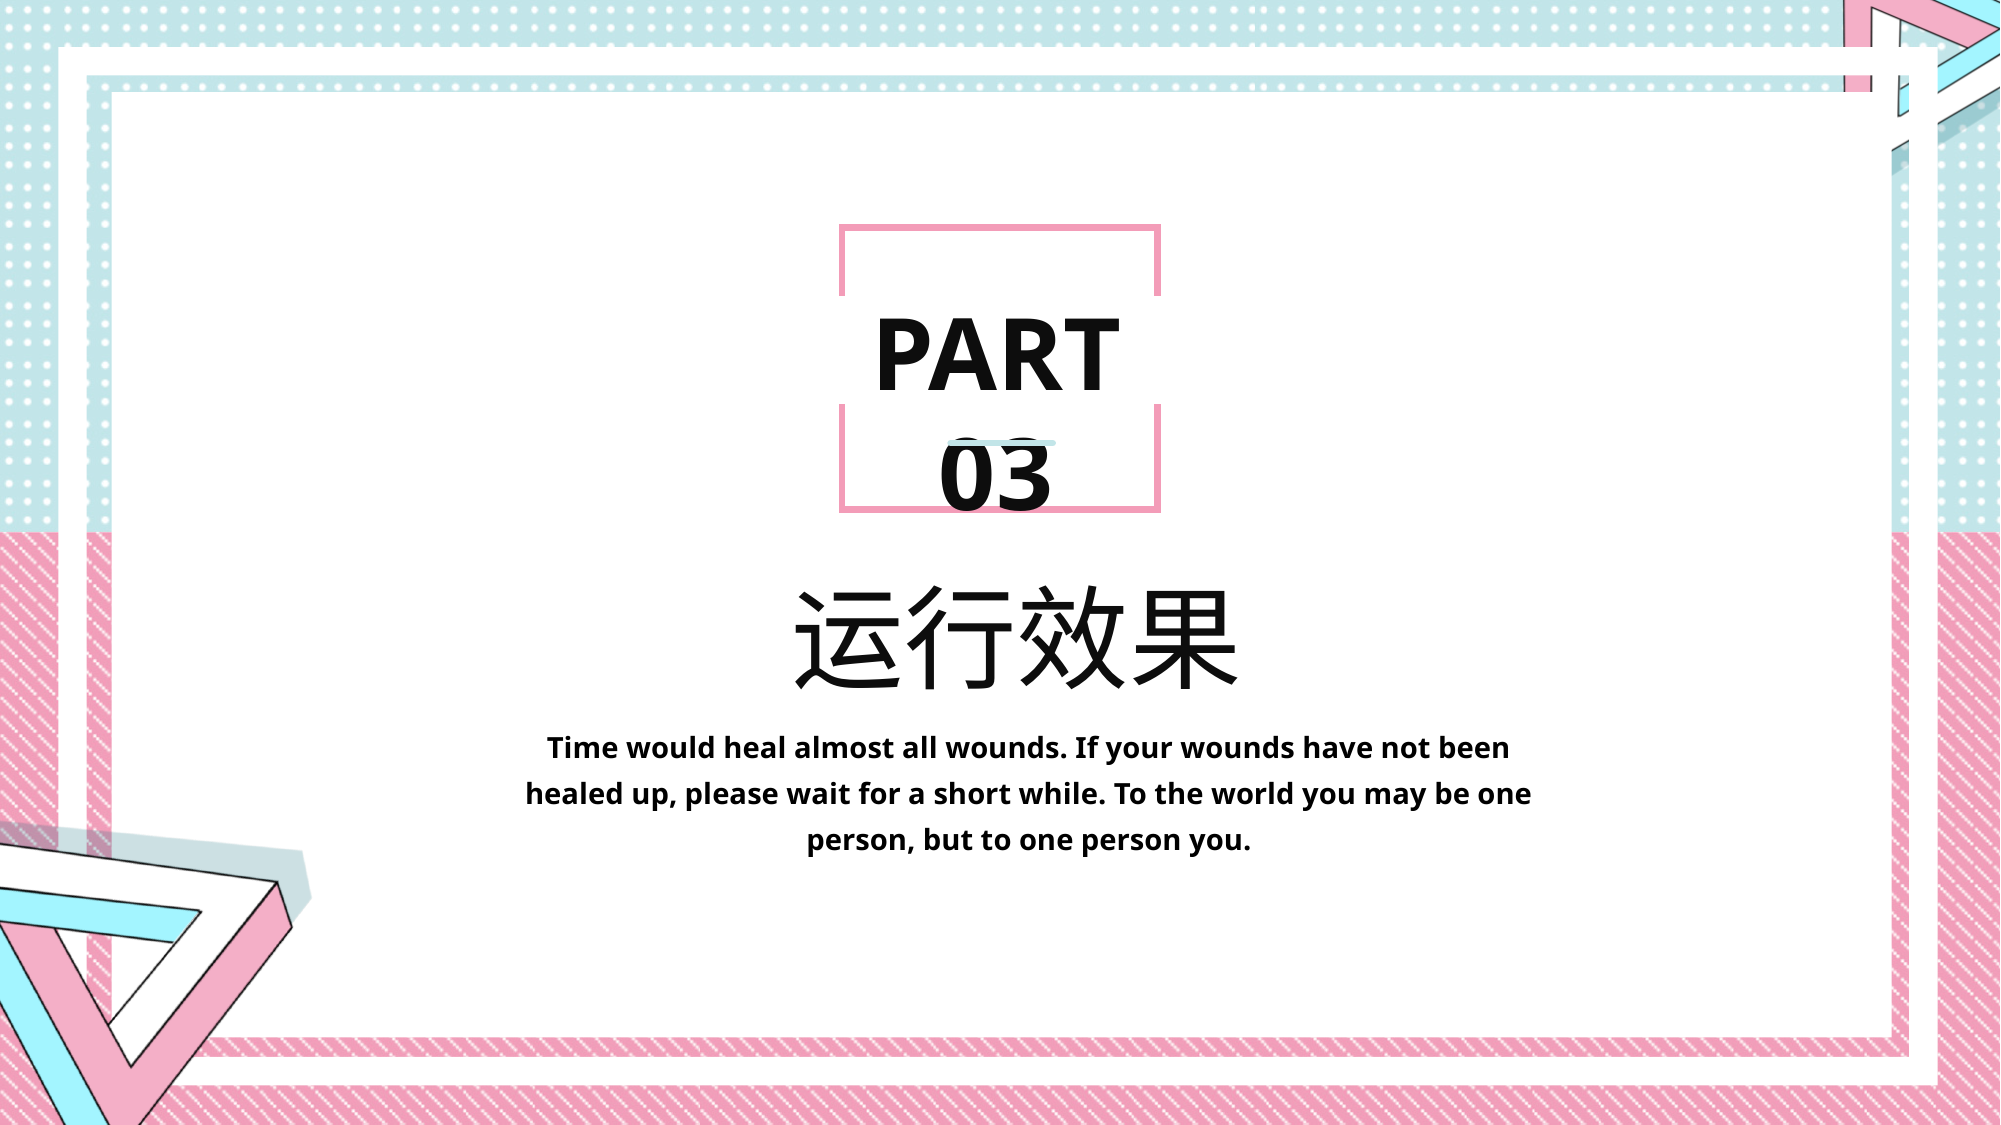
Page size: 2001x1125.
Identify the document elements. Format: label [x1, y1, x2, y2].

picture [0, 0, 2000, 1125]
text_box [479, 560, 1580, 909]
